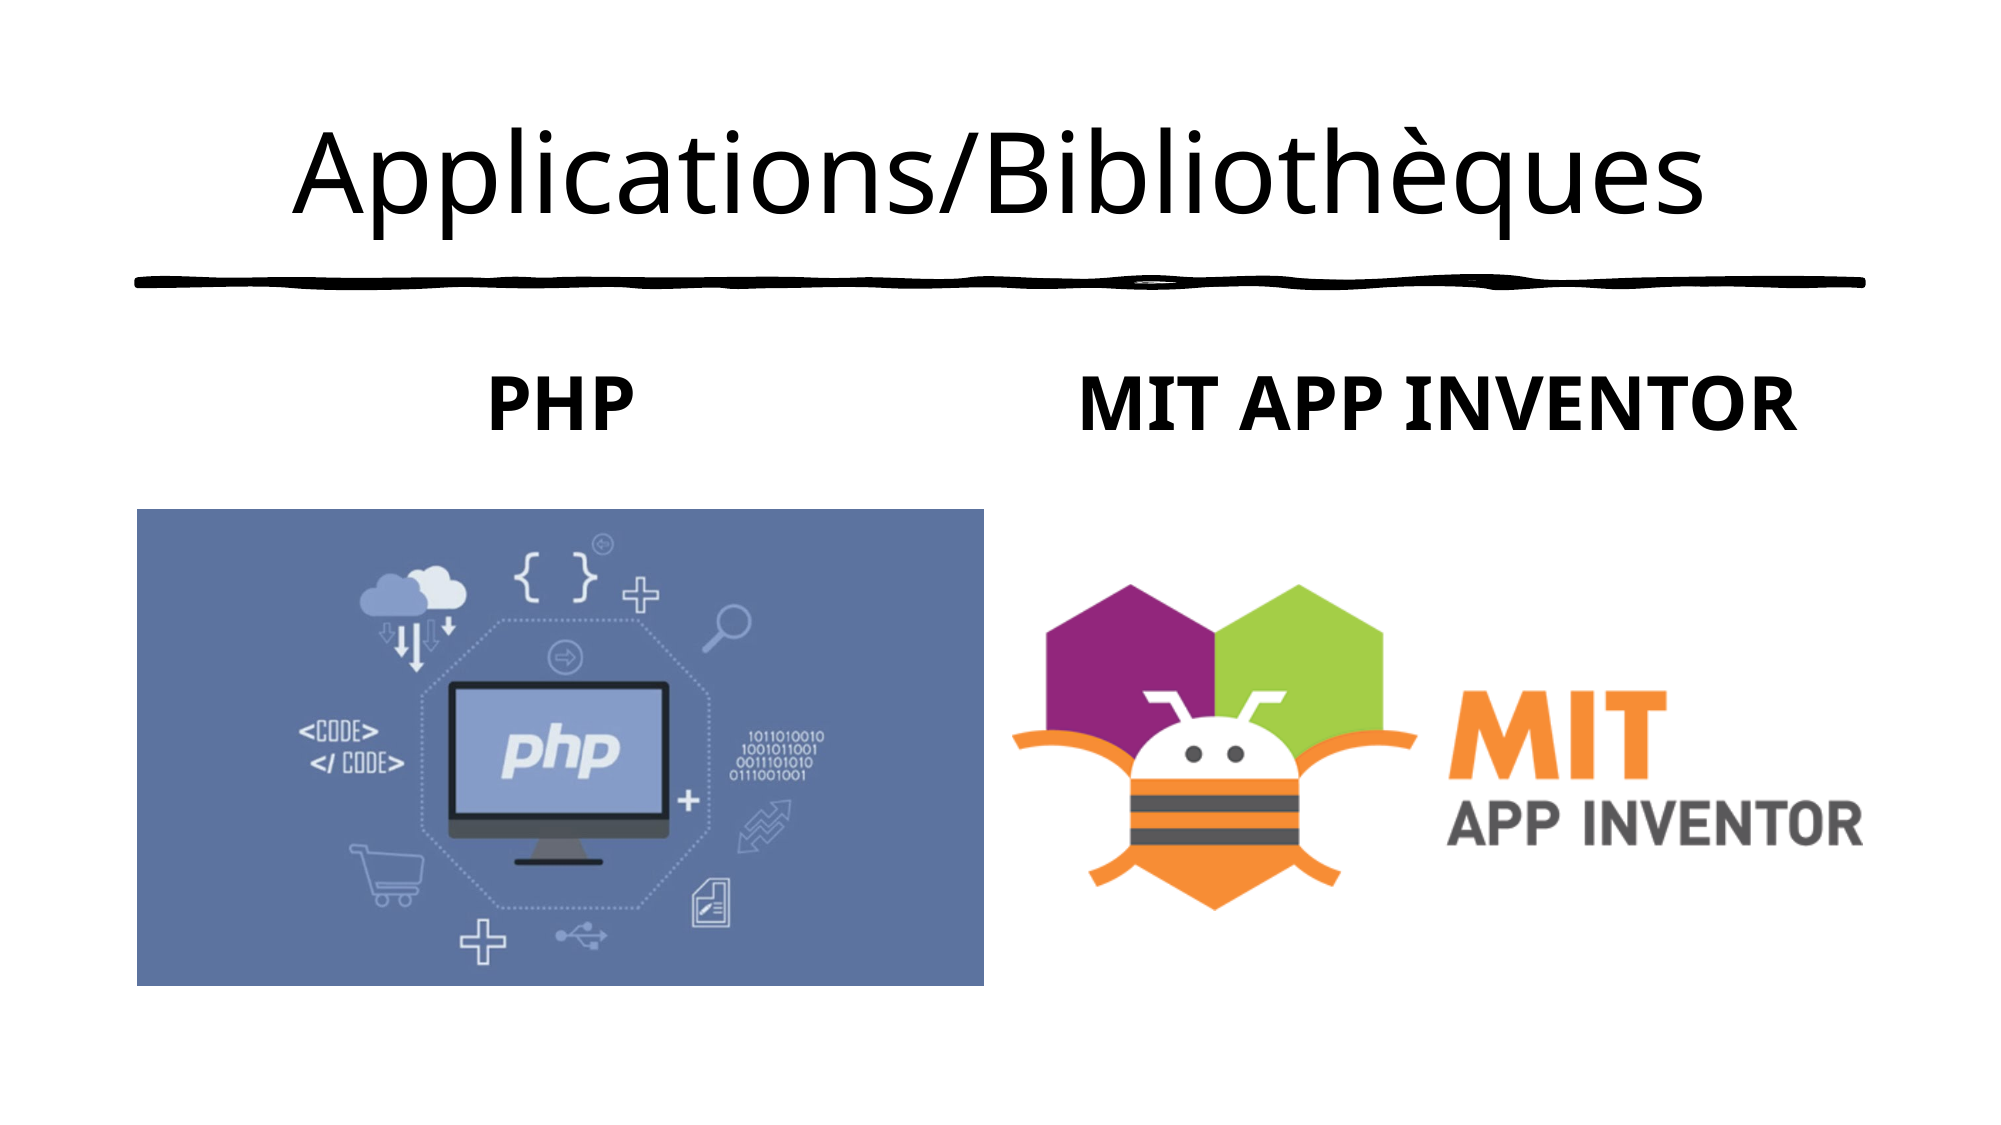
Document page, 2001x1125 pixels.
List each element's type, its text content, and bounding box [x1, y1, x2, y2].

list MIT APP INVENTOR [1012, 318, 1863, 454]
title Applications/Bibliothèques [137, 59, 1863, 278]
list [137, 509, 984, 986]
list PHP [137, 318, 984, 454]
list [1012, 584, 1863, 911]
